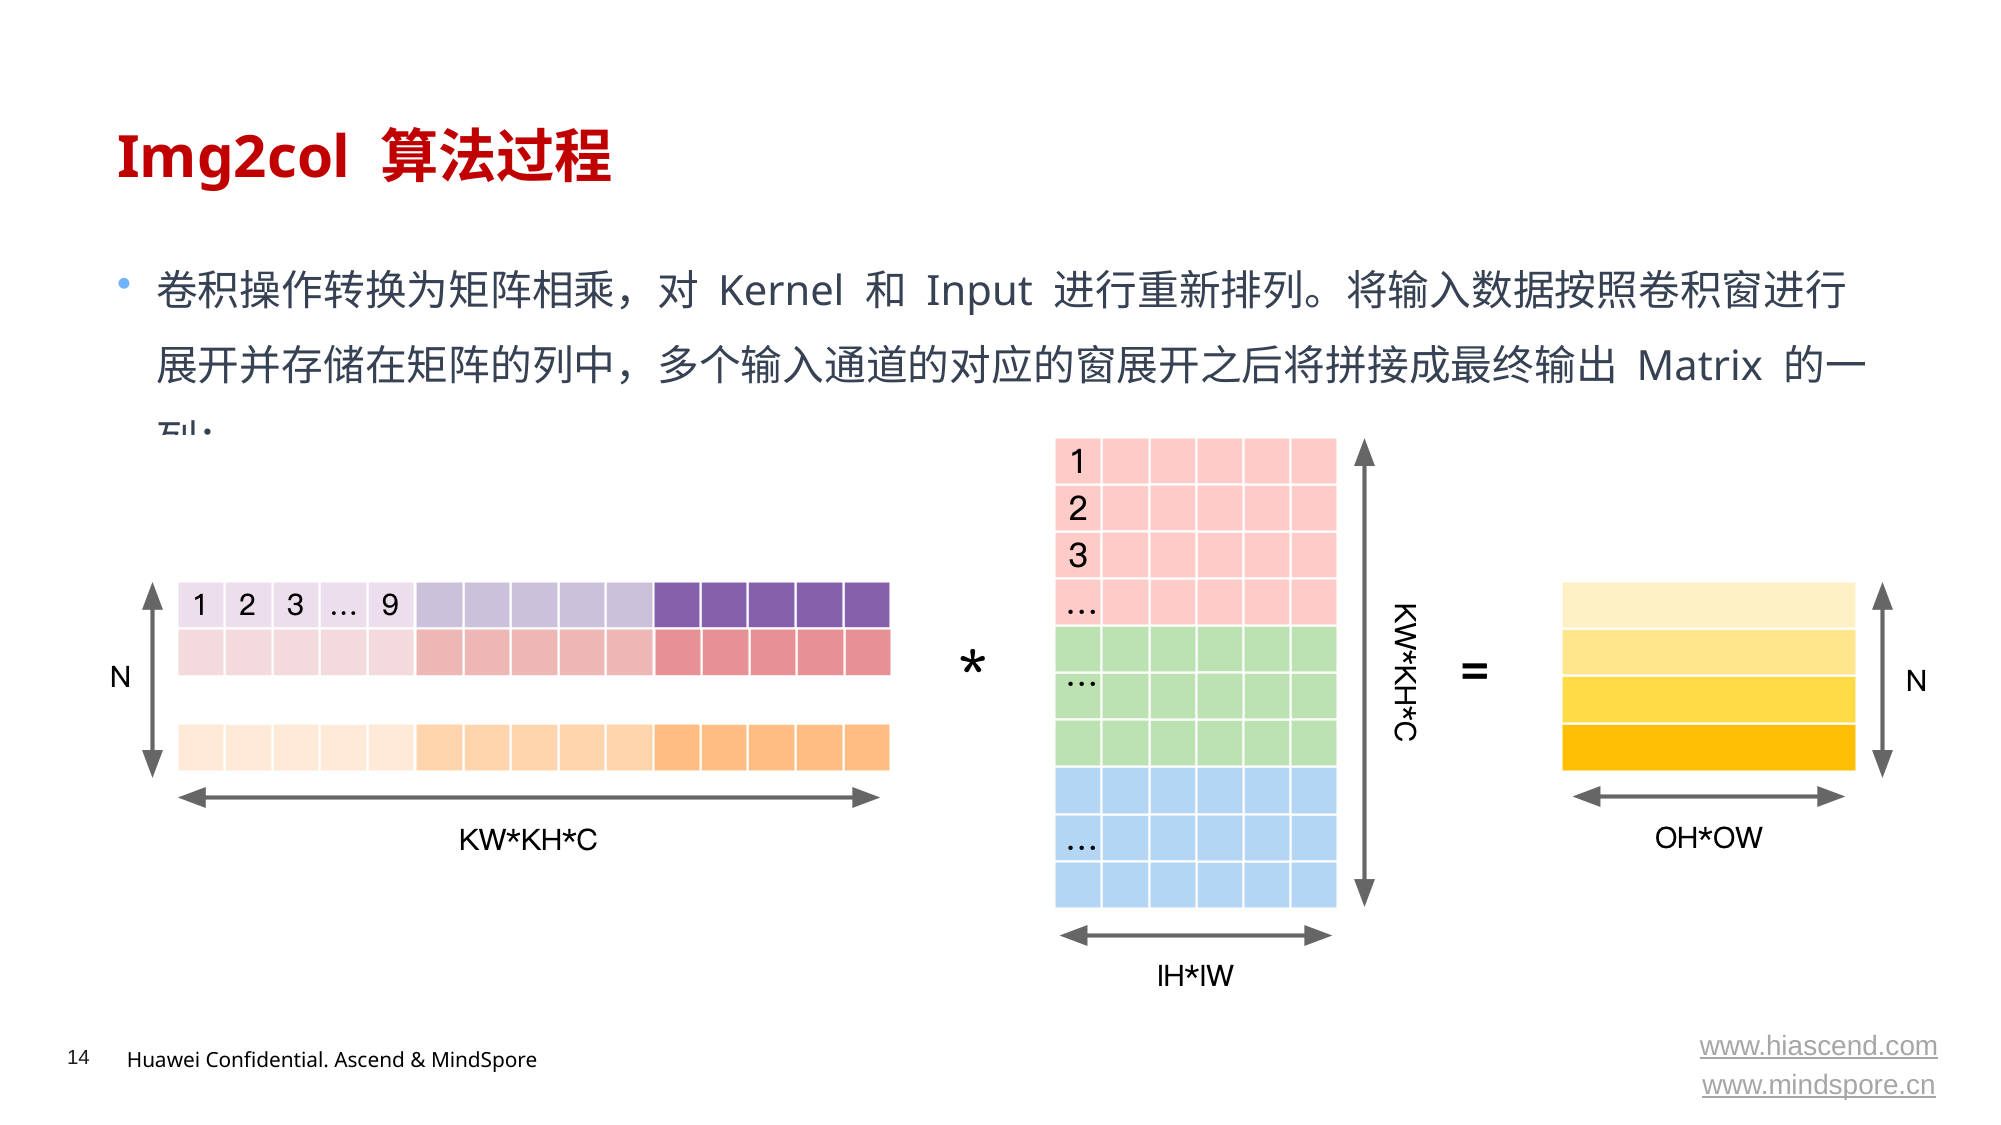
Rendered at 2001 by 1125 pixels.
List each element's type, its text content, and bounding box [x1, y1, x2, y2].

picture [99, 435, 1938, 1007]
list 卷积操作转换为矩阵相乘，对 Kernel 和 Input 进行重新排列。将输入数据按照卷积窗进行展开并存储在矩阵的列中，多个输入通道的对应的窗展开之后将拼接成最终输出 Matrix 的一列： [102, 231, 1901, 432]
title Img2col 算法过程 [102, 111, 1901, 209]
